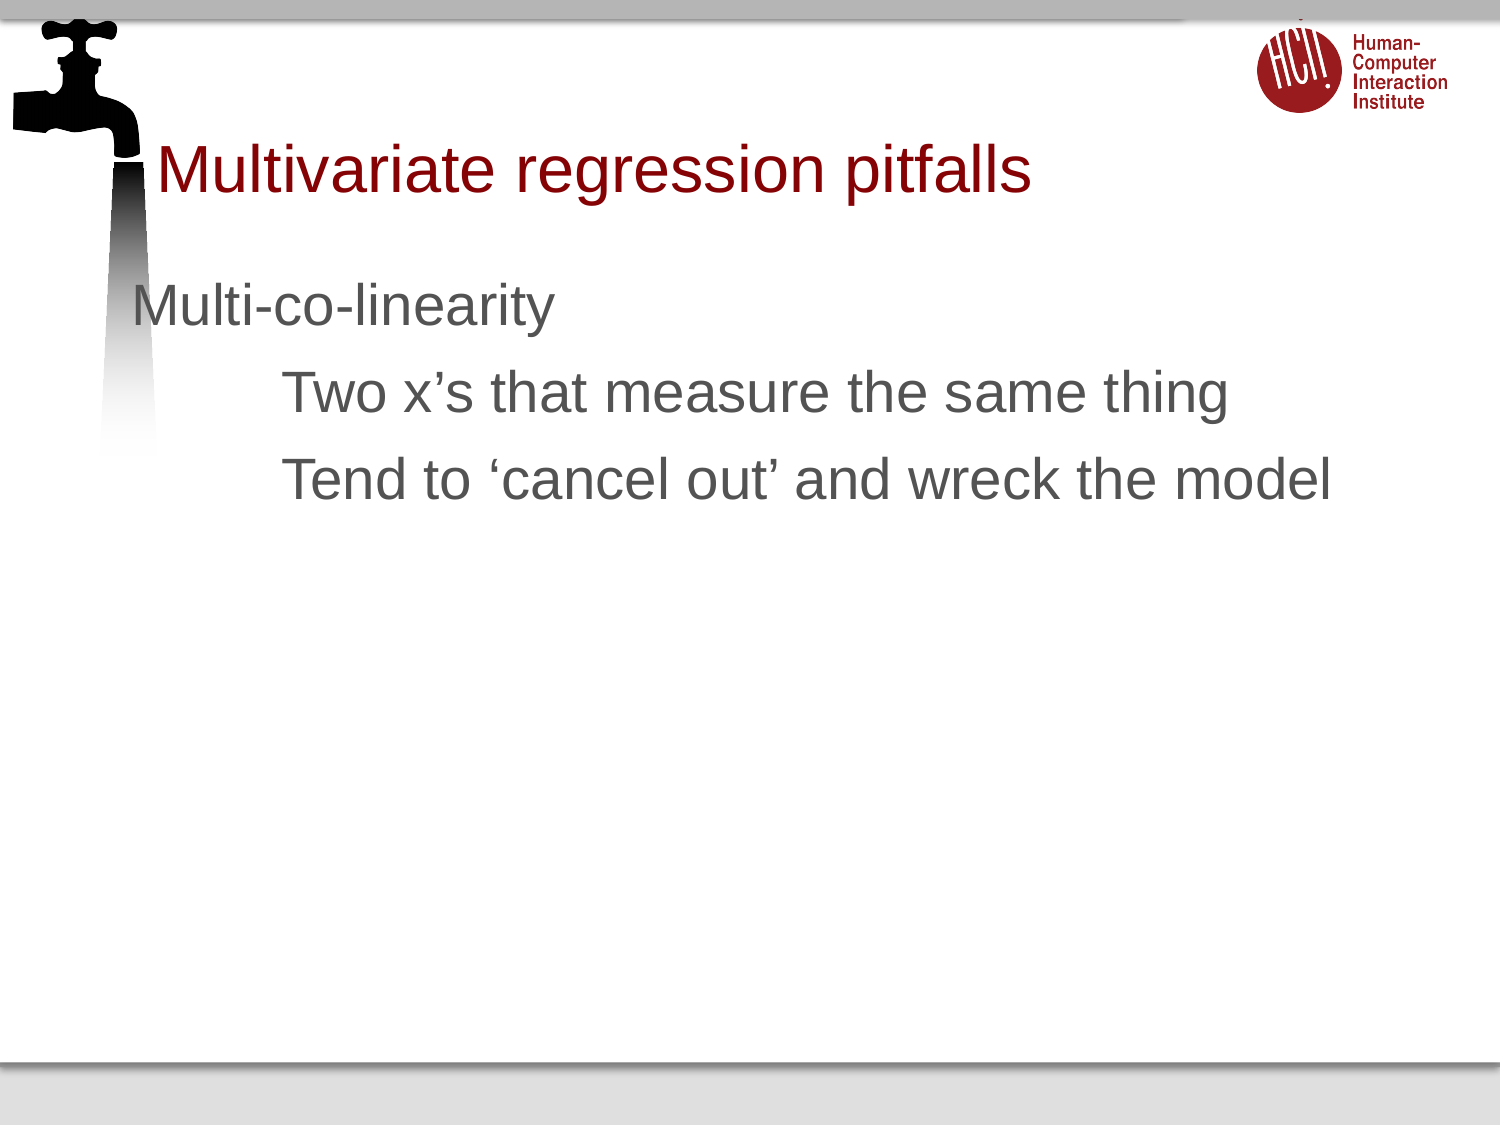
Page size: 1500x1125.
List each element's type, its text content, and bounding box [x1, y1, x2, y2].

list Multi-co-linearity Two x’s that measure the same thing Tend to ‘cancel out’ and wreck the model [131, 267, 1478, 987]
picture [1257, 20, 1447, 113]
title Multivariate regression pitfalls [156, 50, 1187, 214]
picture [13, 20, 140, 158]
